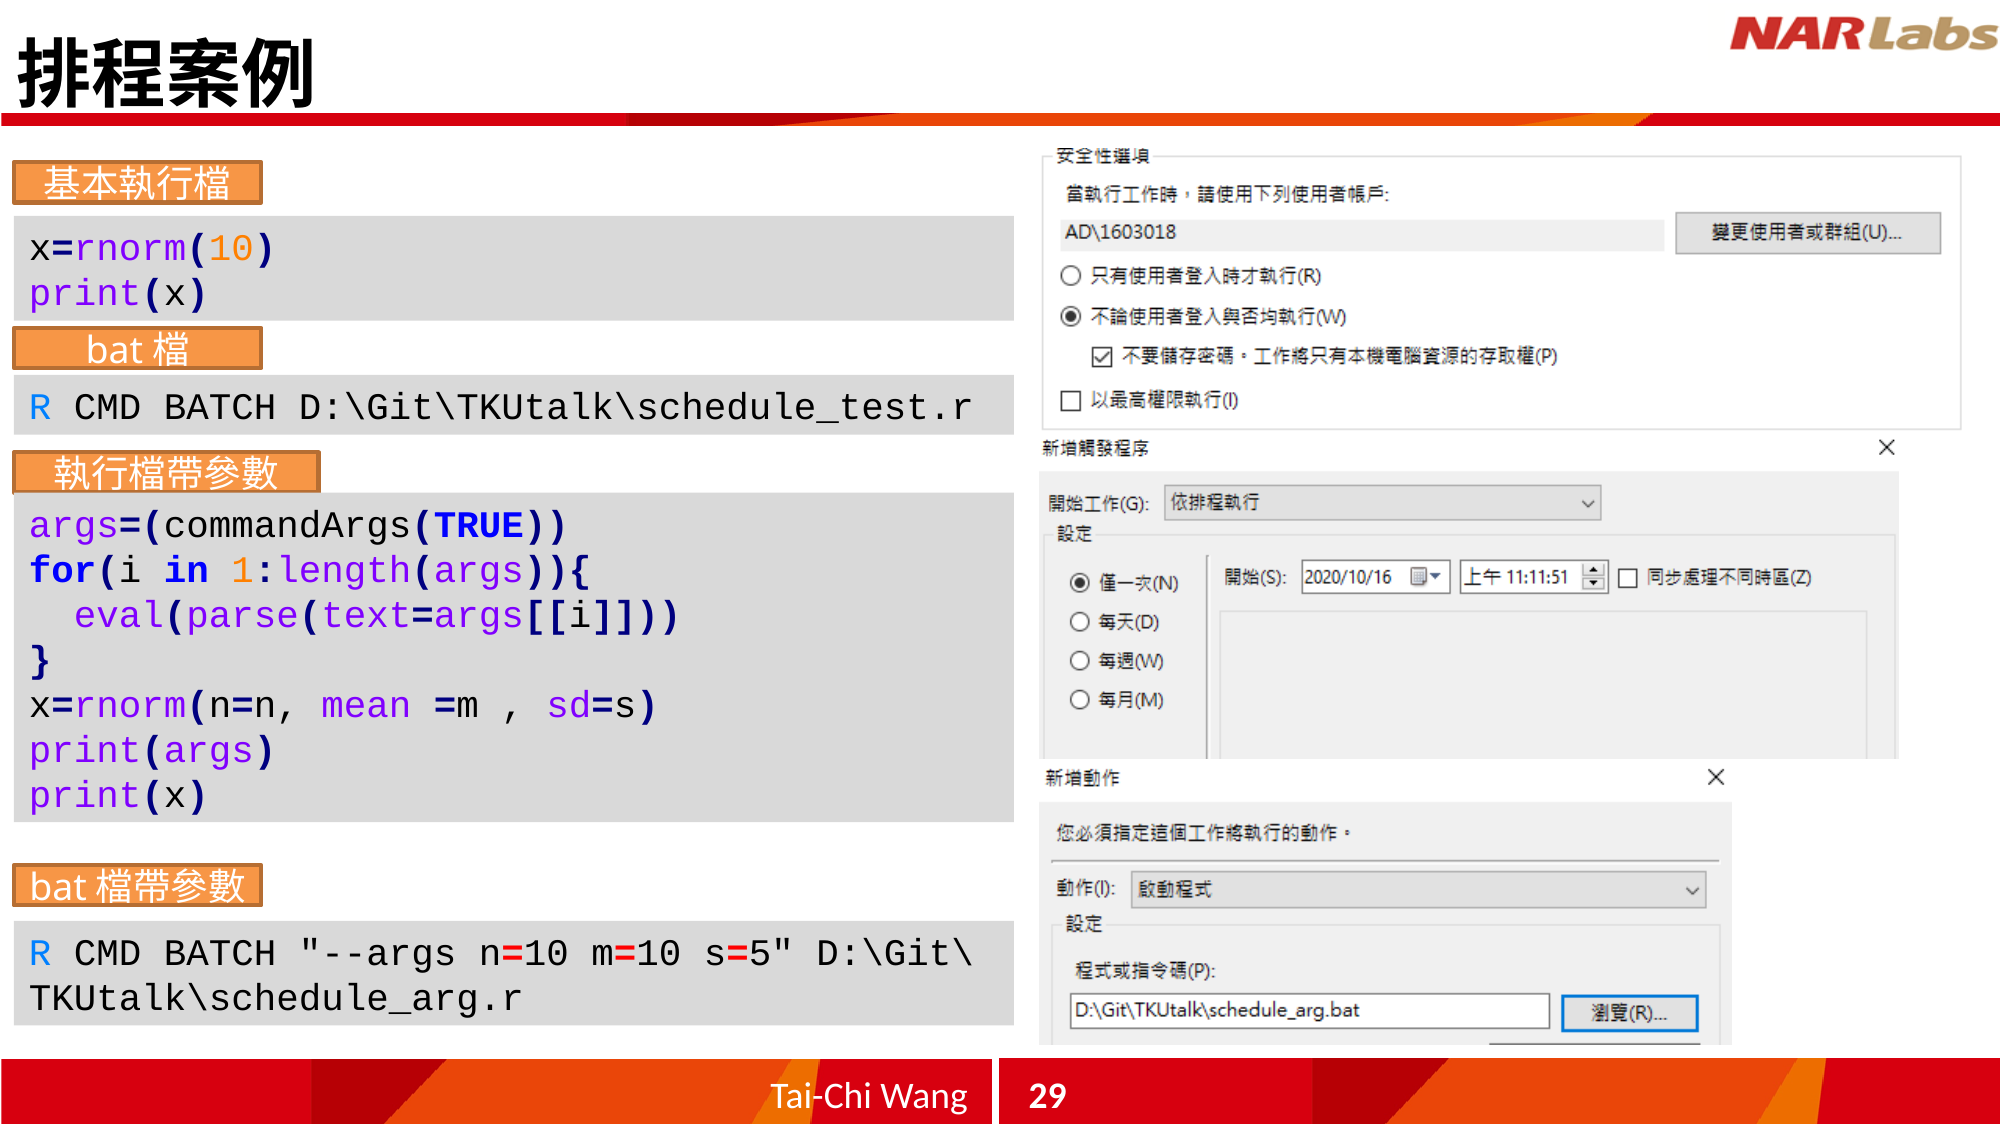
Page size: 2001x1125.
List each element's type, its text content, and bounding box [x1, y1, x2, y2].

title 排程案例 [1, 0, 1802, 149]
text_box 基本執行檔 [12, 160, 263, 205]
text_box 執行檔帶參數 [12, 450, 321, 495]
text_box bat檔 [12, 326, 263, 370]
text_box R CMD BATCH "--args n=10 m=10 s=5" D:\Git\TKUtalk\schedule_arg.r [13, 920, 1014, 1026]
text_box args=(commandArgs(TRUE)) for(i in 1:length(args)){ eval(parse(text=args[[i]])) } x=rnorm(n=n, mean =m , sd=s) print(args) print(x) [13, 492, 1014, 823]
text_box bat檔帶參數 [12, 863, 263, 907]
text_box x=rnorm(10) print(x) [13, 215, 1014, 321]
text_box R CMD BATCH D:\Git\TKUtalk\schedule_test.r [13, 374, 1014, 435]
picture [1038, 148, 1976, 1046]
